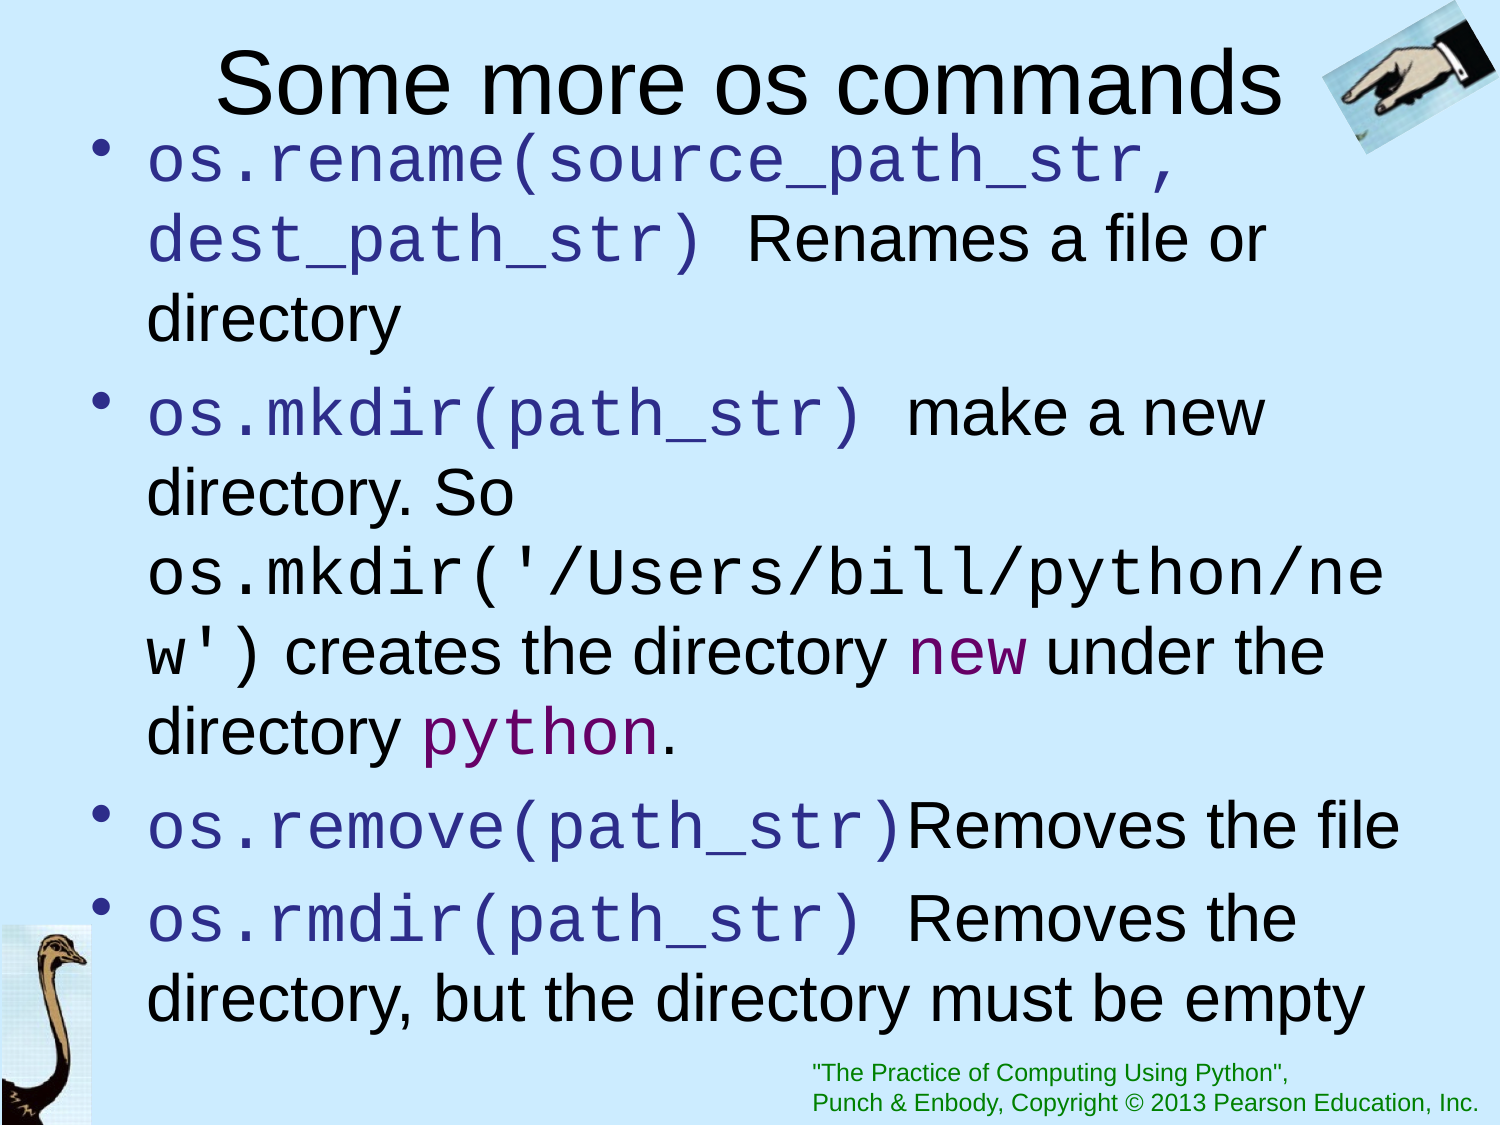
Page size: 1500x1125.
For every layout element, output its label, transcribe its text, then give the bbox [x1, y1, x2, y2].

picture [2, 924, 92, 1125]
picture [1425, 0, 1499, 120]
list os.rename(source_path_str, dest_path_str) Renames a file or directory os.mkdir(path_str) make a new directory. So os.mkdir('/Users/bill/python/new') creates the directory new under the directory python. os.remove(path_str)Removes the file os.rmdir(path_str) Removes the directory, but the directory must be empty [75, 107, 1425, 850]
title Some more os commands [75, 12, 1425, 107]
